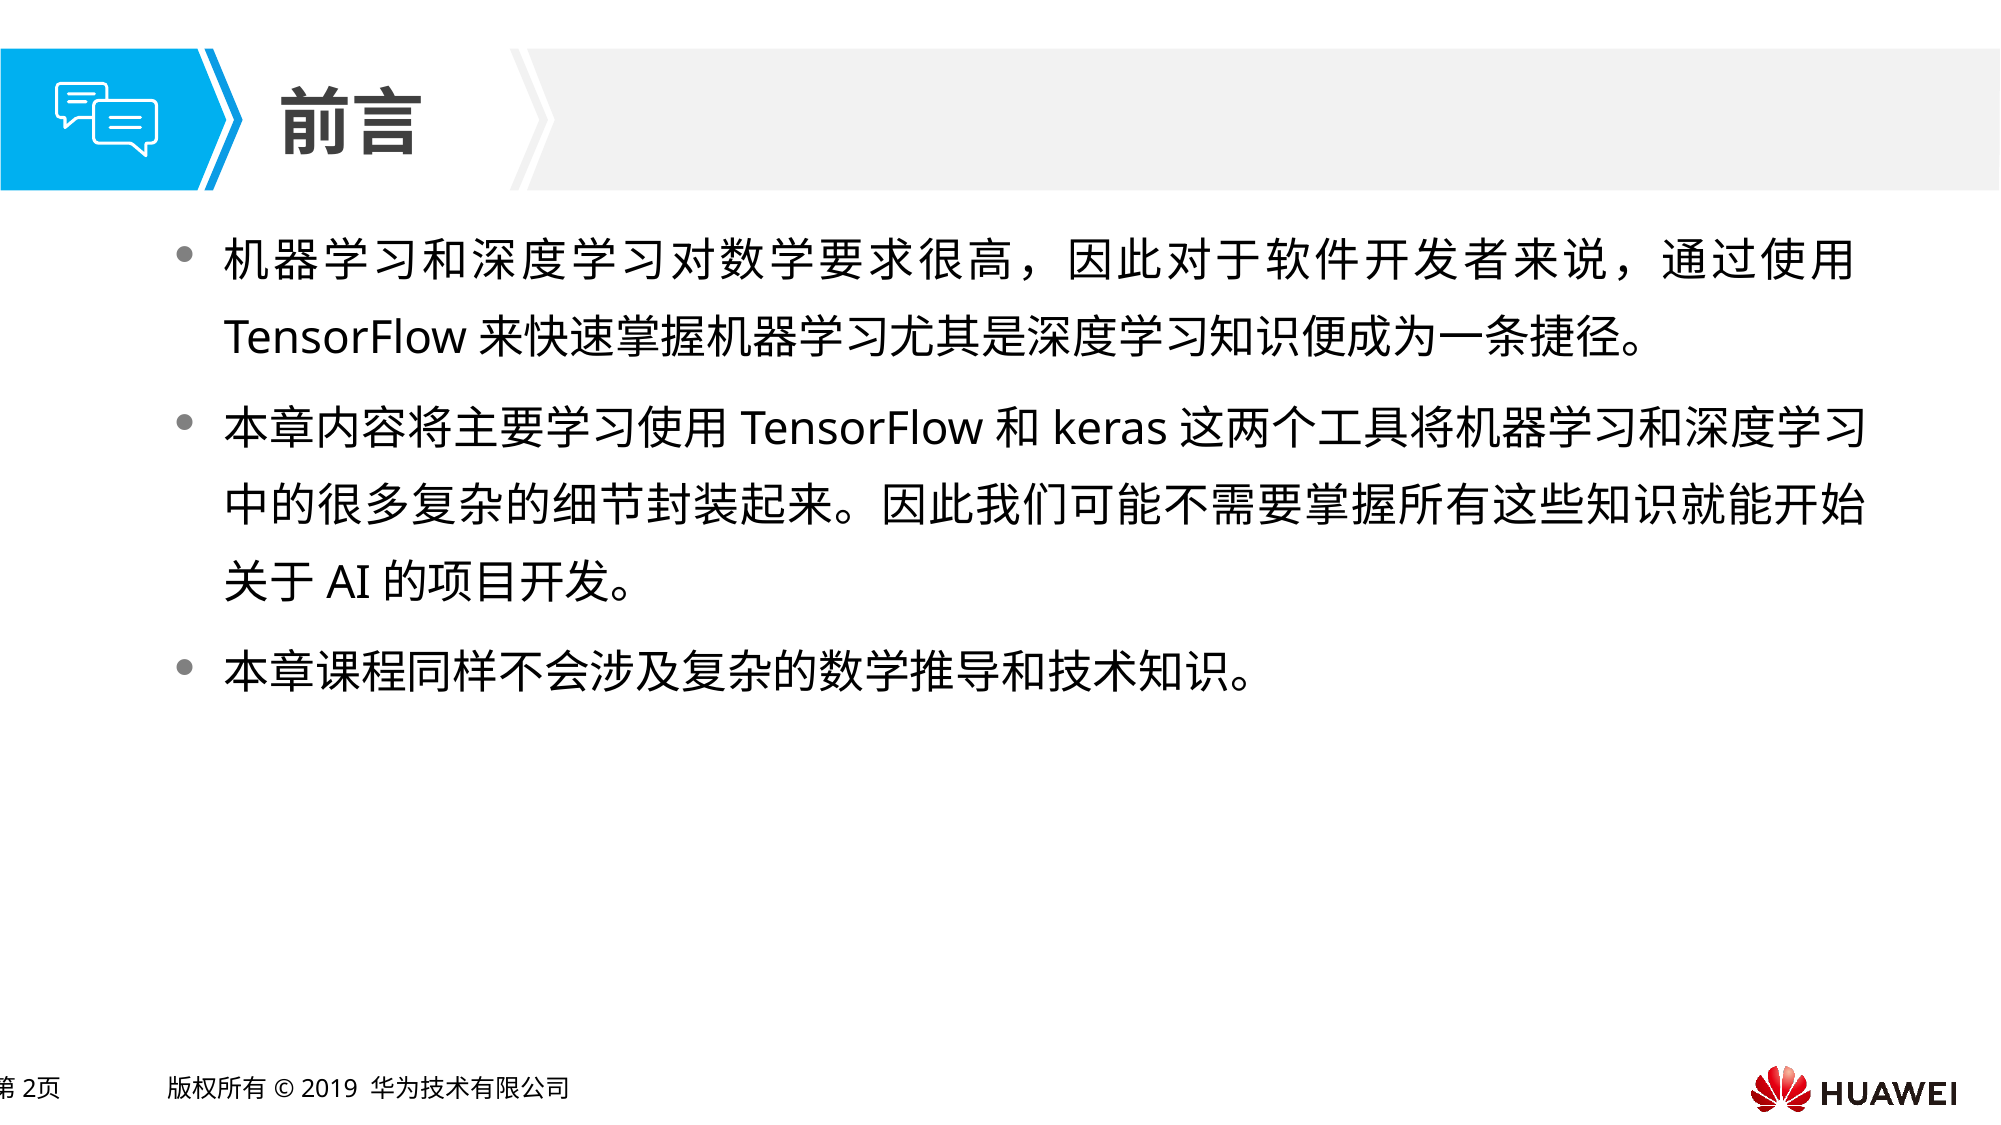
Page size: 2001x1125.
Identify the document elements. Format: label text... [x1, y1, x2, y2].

picture [1751, 1066, 1956, 1112]
list 机器学习和深度学习对数学要求很高，因此对于软件开发者来说，通过使用TensorFlow来快速掌握机器学习尤其是深度学习知识便成为一条捷径。 本章内容将主要学习使用TensorFlow和keras这两个工具将机器学习和深度学习中的很多复杂的细节封装起来。因此我们可能不需要掌握所有这些知识就能开始关于AI的项目开发。 本章课程同样不会涉及复杂的数学推导和技术知识。 [160, 202, 1882, 971]
